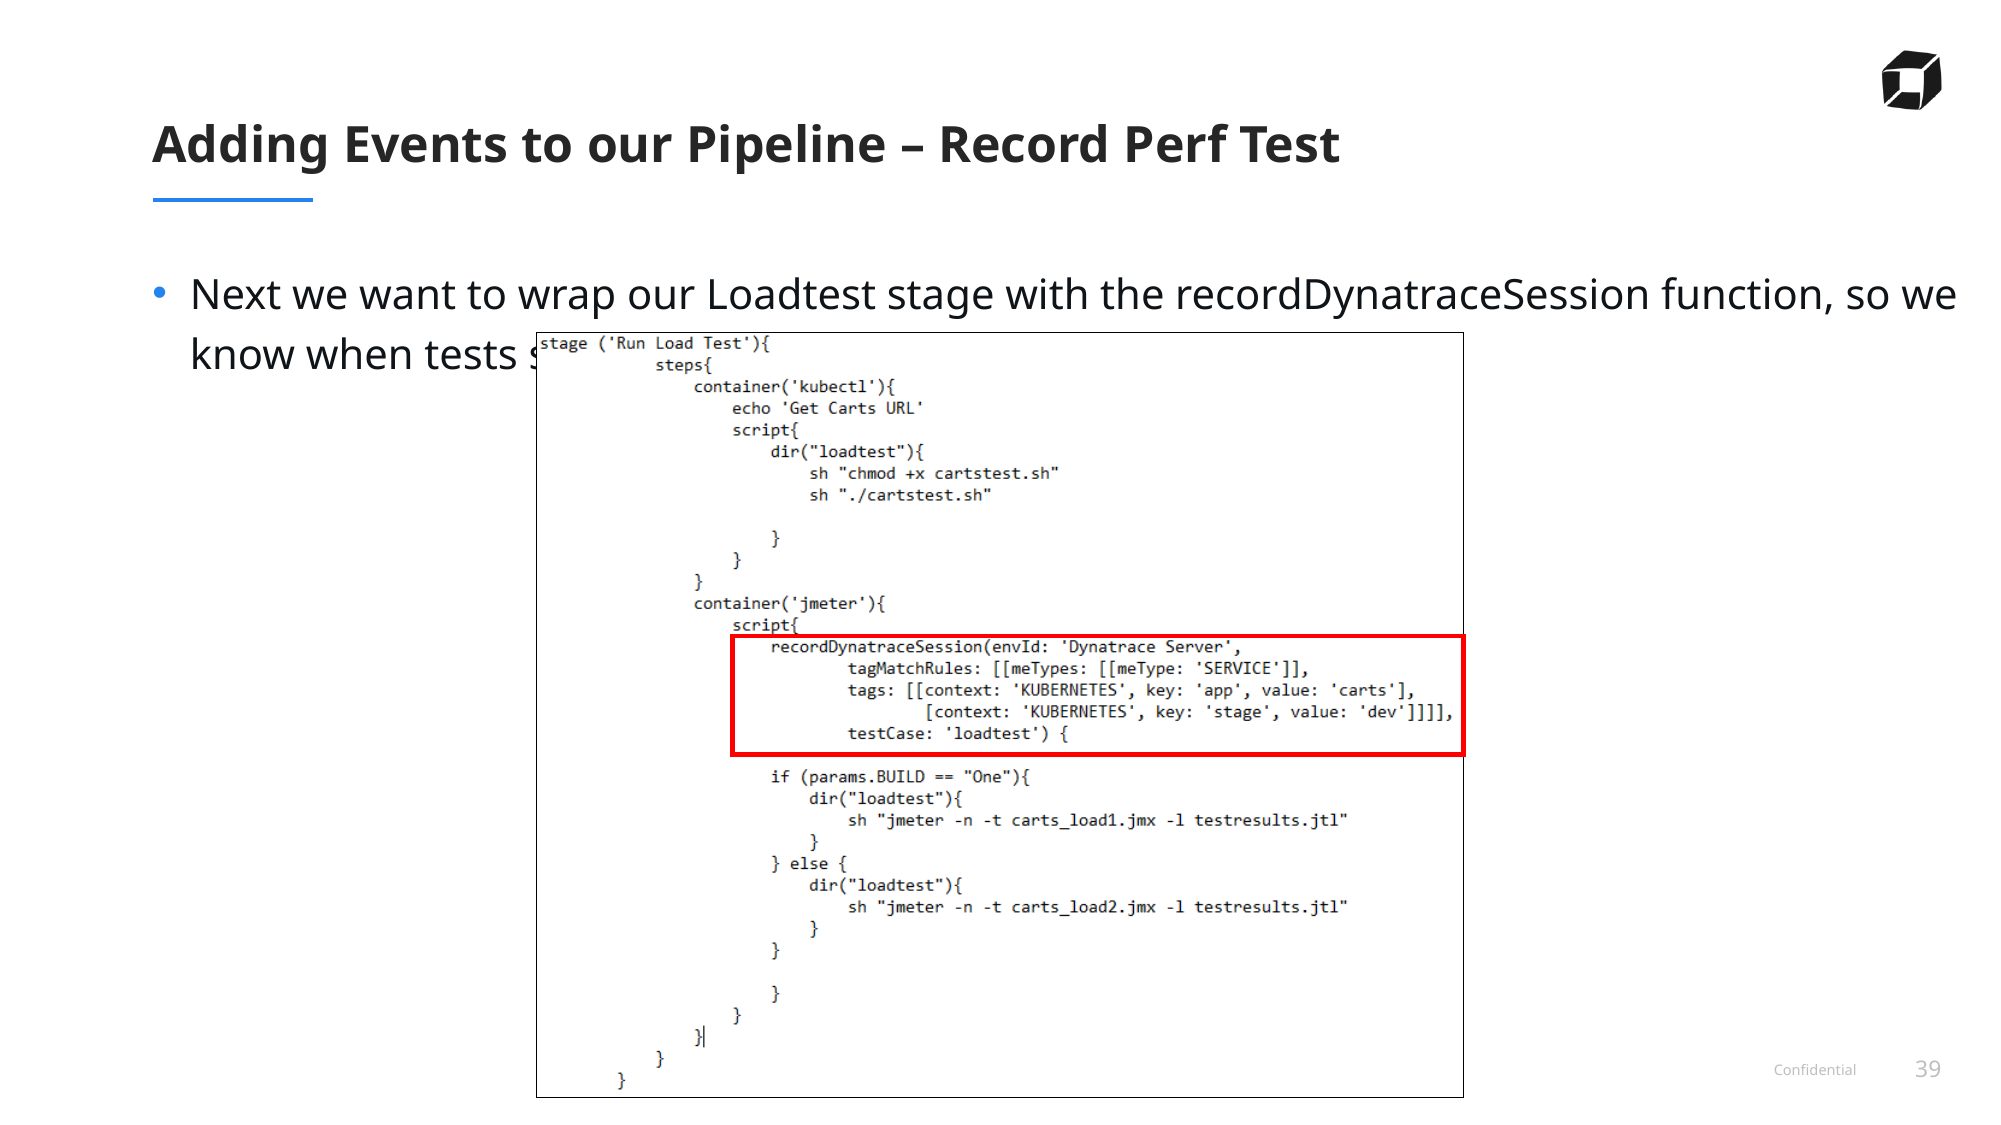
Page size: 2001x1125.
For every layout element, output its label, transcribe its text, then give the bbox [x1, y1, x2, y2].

picture [1881, 50, 1942, 110]
list Next we want to wrap our Loadtest stage with the recordDynatraceSession function, so we know when tests start and stop [137, 249, 1977, 1014]
title Adding Events to our Pipeline – Record Perf Test [137, 59, 1863, 181]
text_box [536, 332, 1464, 1098]
